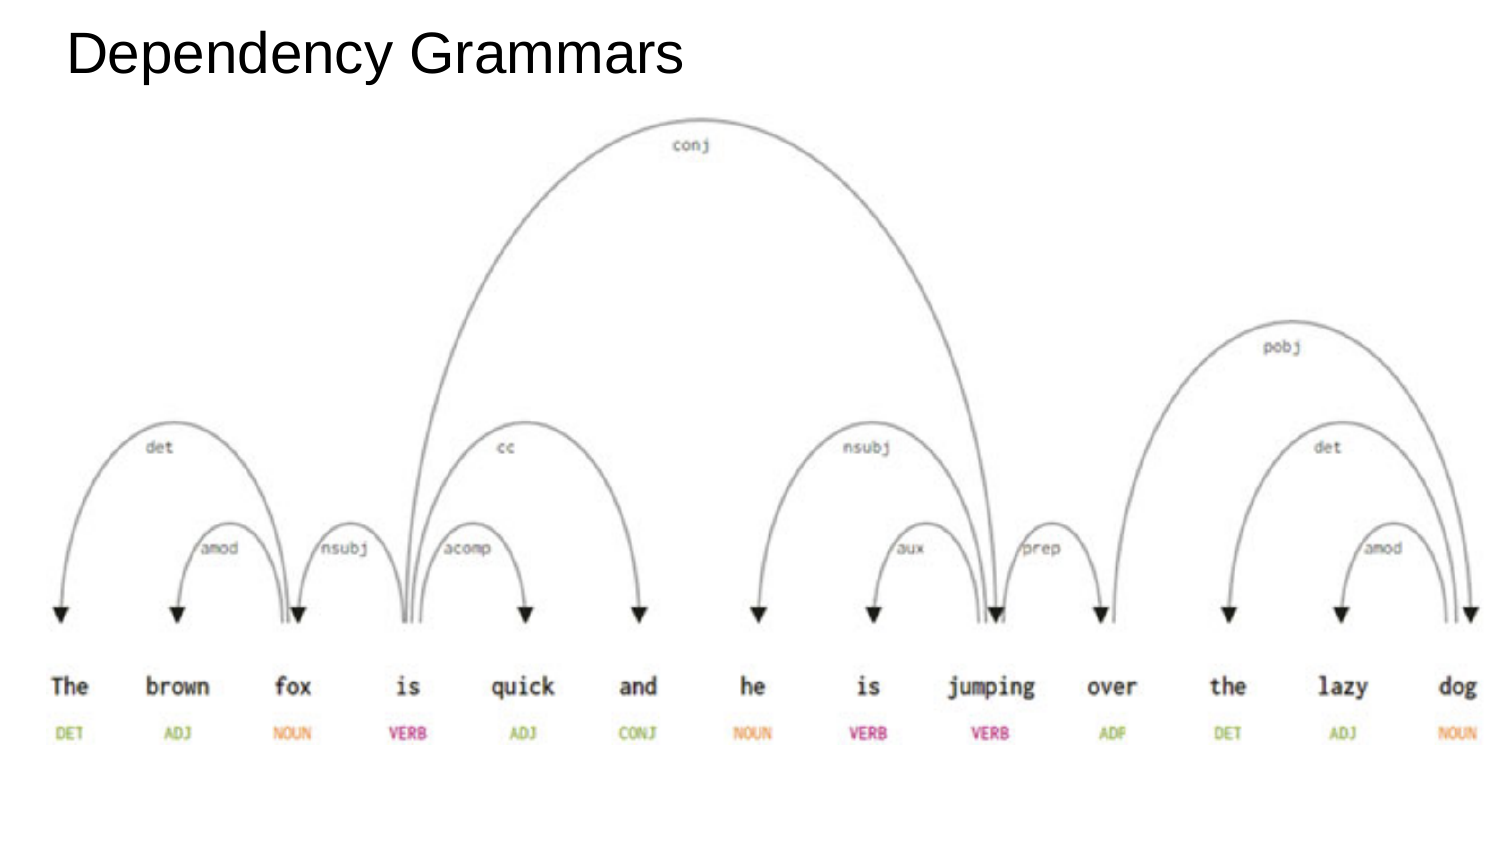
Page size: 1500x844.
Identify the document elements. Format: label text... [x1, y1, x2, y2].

title Dependency Grammars [51, 0, 1449, 86]
picture [0, 88, 1500, 756]
